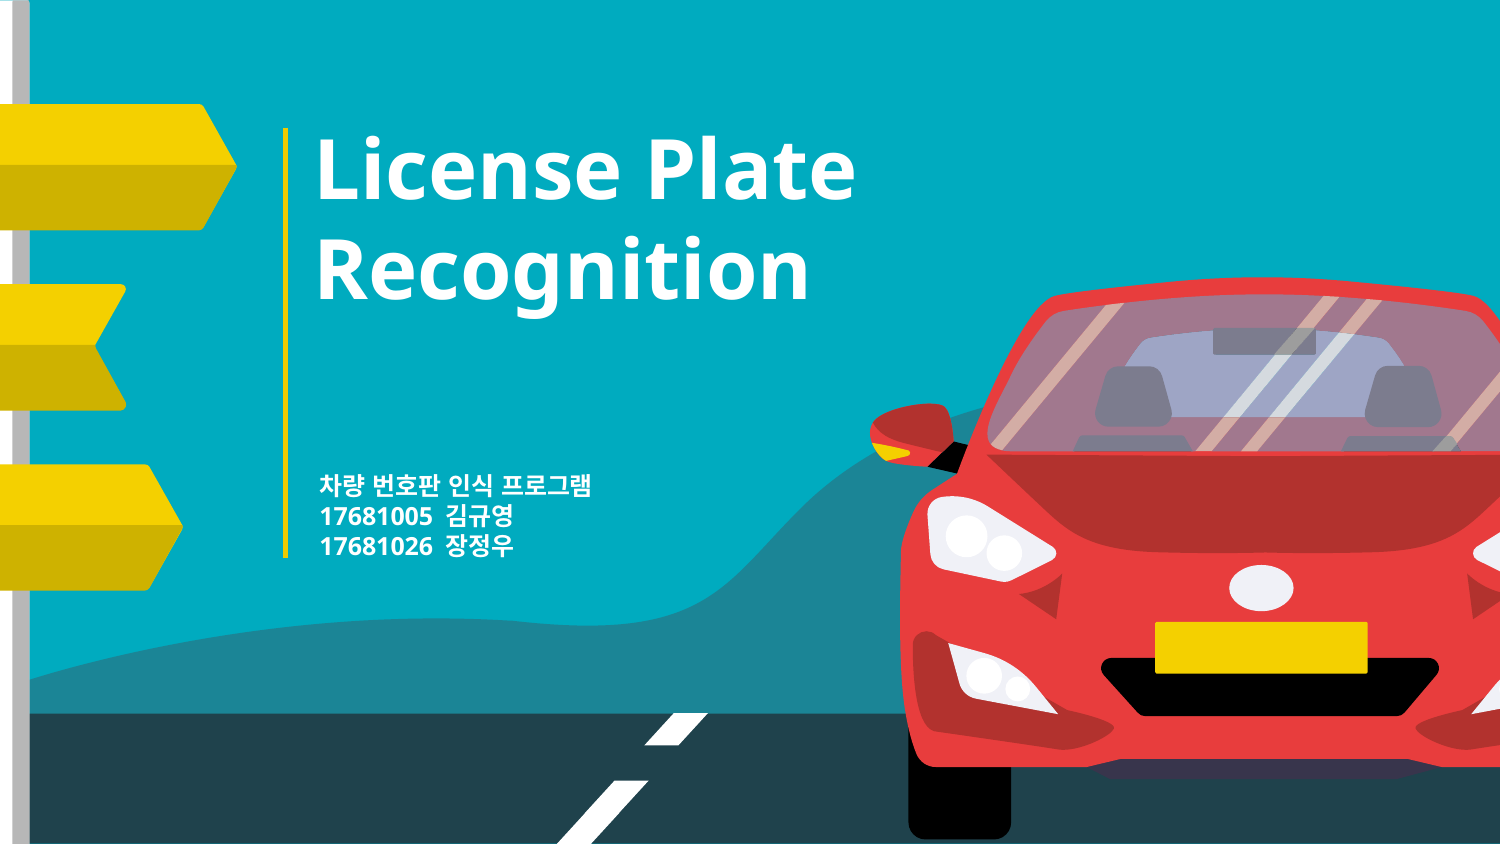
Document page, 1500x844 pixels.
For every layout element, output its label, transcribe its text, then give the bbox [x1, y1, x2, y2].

subtitle 차량 번호판 인식 프로그램 17681005 김규영 17681026 장정우 [304, 455, 857, 559]
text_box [862, 277, 1500, 840]
title License Plate Recognition [298, 64, 1214, 332]
